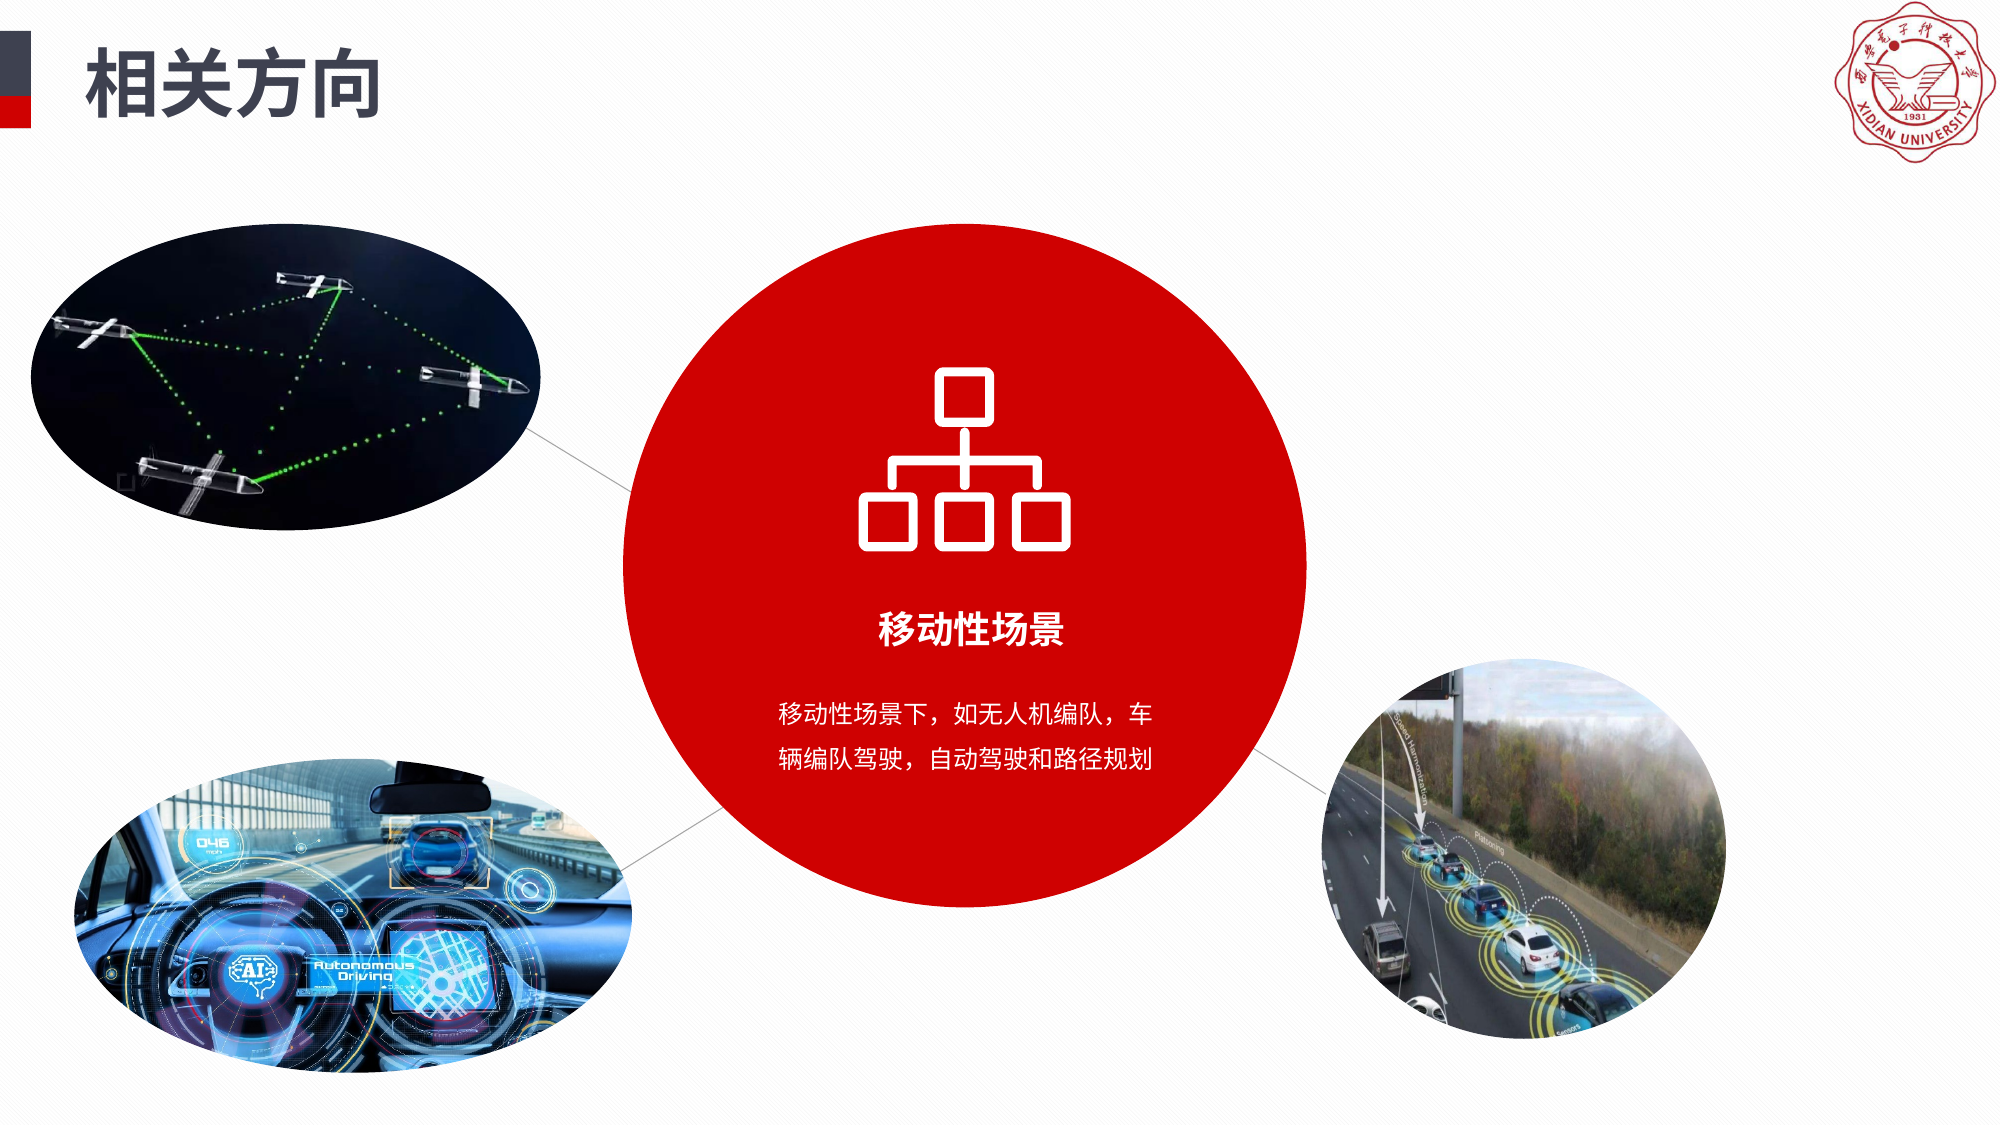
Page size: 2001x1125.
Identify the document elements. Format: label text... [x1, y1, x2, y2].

text_box 相关方向 [69, 29, 400, 134]
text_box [1307, 748, 1321, 795]
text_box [0, 30, 31, 129]
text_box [541, 417, 623, 514]
picture [30, 223, 541, 531]
picture [1321, 658, 1726, 1039]
picture [74, 758, 632, 1073]
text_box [623, 223, 1307, 908]
picture [1832, 0, 1998, 165]
